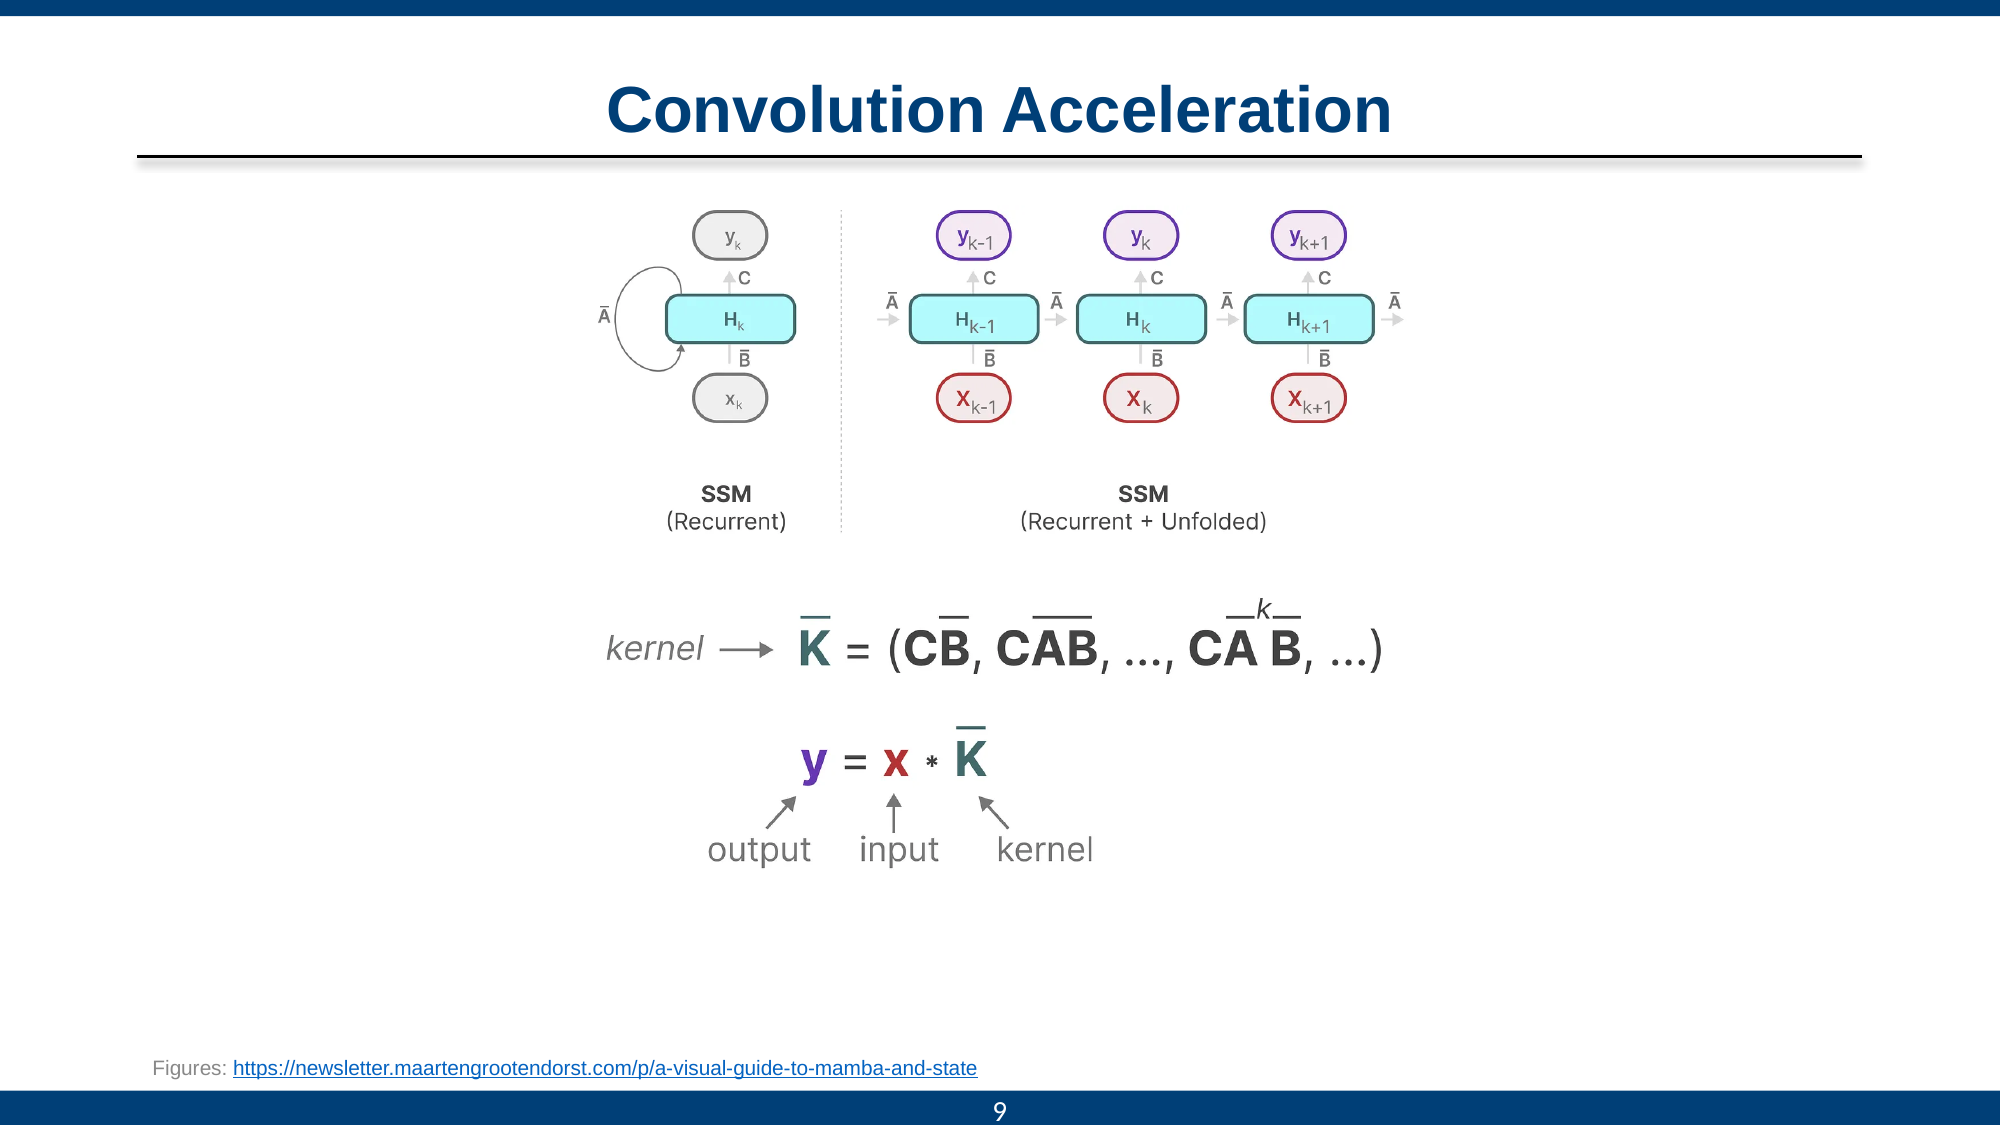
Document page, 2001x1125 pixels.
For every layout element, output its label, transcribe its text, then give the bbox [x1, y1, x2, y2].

text_box Figures: https://newsletter.maartengrootendorst.com/p/a-visual-guide-to-mamba-and-state [137, 1039, 1027, 1087]
slide_number ‹#› [774, 1079, 1225, 1125]
picture [587, 592, 1413, 888]
picture [578, 195, 1422, 546]
title Convolution Acceleration [137, 68, 1863, 155]
